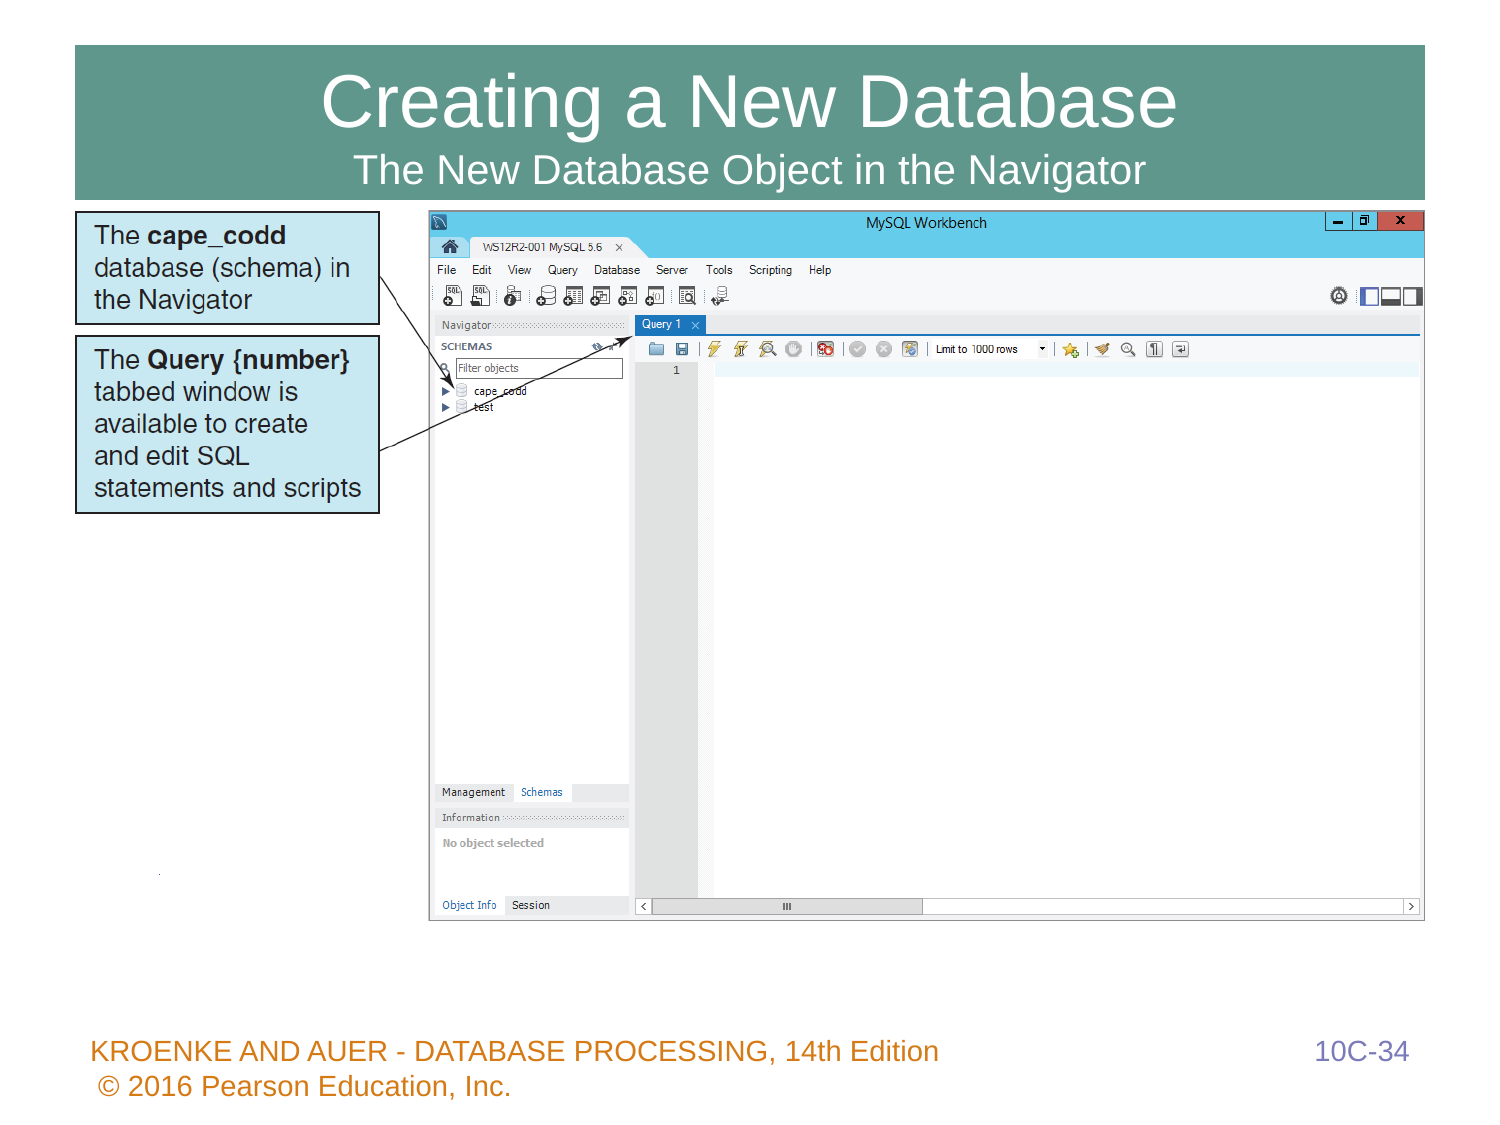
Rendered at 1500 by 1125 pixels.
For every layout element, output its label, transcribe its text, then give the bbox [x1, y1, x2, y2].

slide_number 10C-34 [1074, 1024, 1426, 1103]
footer KROENKE AND AUER - DATABASE PROCESSING, 14th Edition © 2016 Pearson Education, Inc. [74, 1024, 963, 1104]
picture [74, 210, 1426, 921]
title Creating a New Database The New Database Object in the Navigator [74, 44, 1426, 201]
